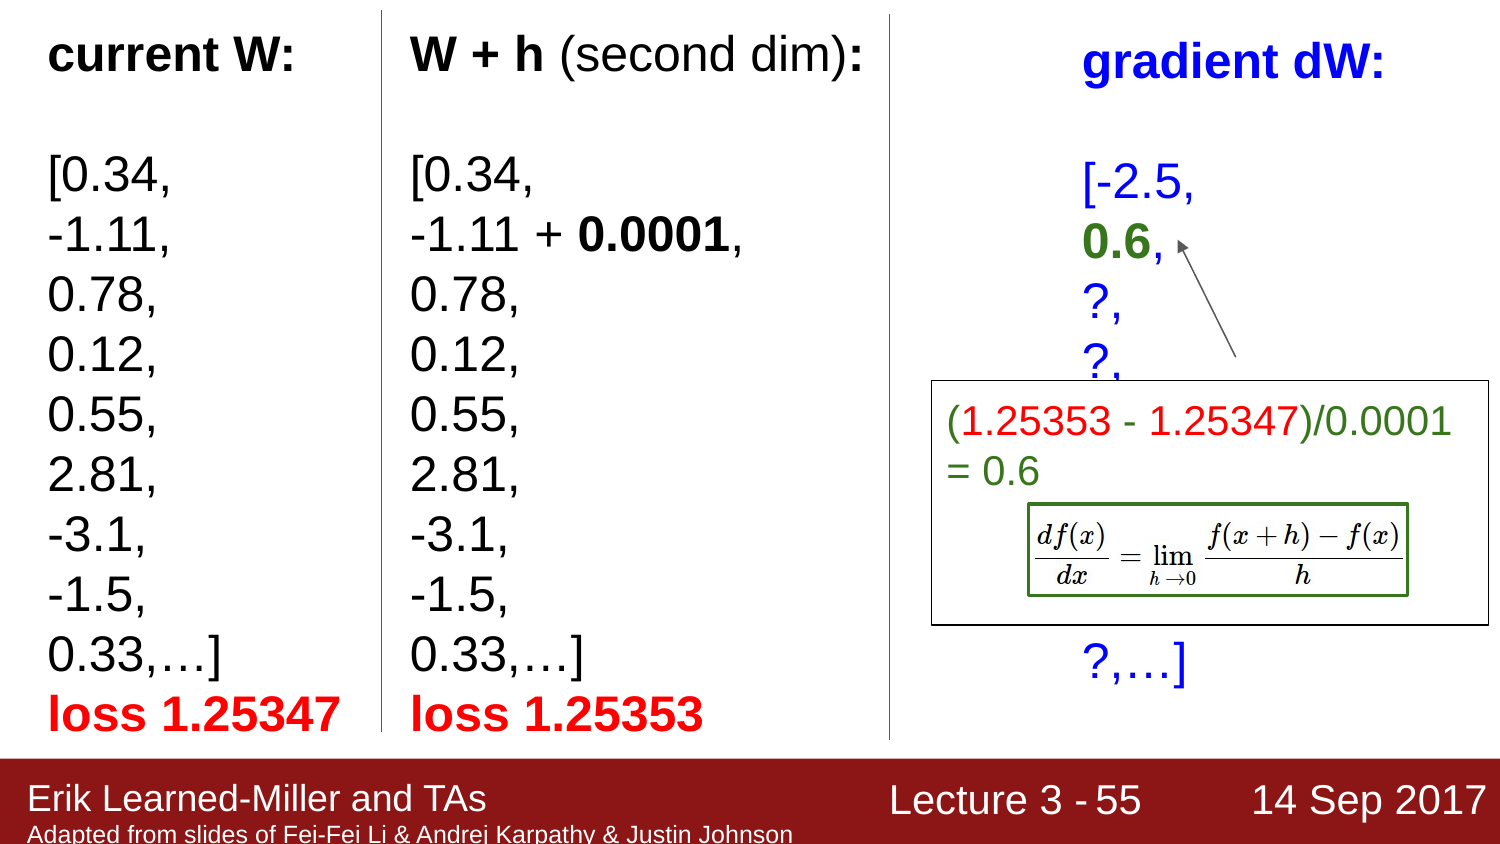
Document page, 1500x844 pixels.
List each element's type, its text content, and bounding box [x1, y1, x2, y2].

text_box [1177, 239, 1237, 358]
text_box current W: [0.34, -1.11, 0.78, 0.12, 0.55, 2.81, -3.1, -1.5, 0.33,…] loss 1.25347 [32, 6, 394, 71]
text_box (1.25353 - 1.25347)/0.0001 = 0.6 [931, 378, 1489, 482]
text_box W + h (second dim): [0.34, -1.11 + 0.0001, 0.78, 0.12, 0.55, 2.81, -3.1, -1.5, 0.33,…] loss 1.25353 [394, 6, 952, 71]
text_box [931, 482, 1489, 625]
picture [1030, 505, 1407, 595]
text_box gradient dW: [-2.5, 0.6, ?, ?, ?, ?, ?, ?, ?,…] [1066, 13, 1454, 79]
slide_number ‹#› [1066, 765, 1157, 831]
